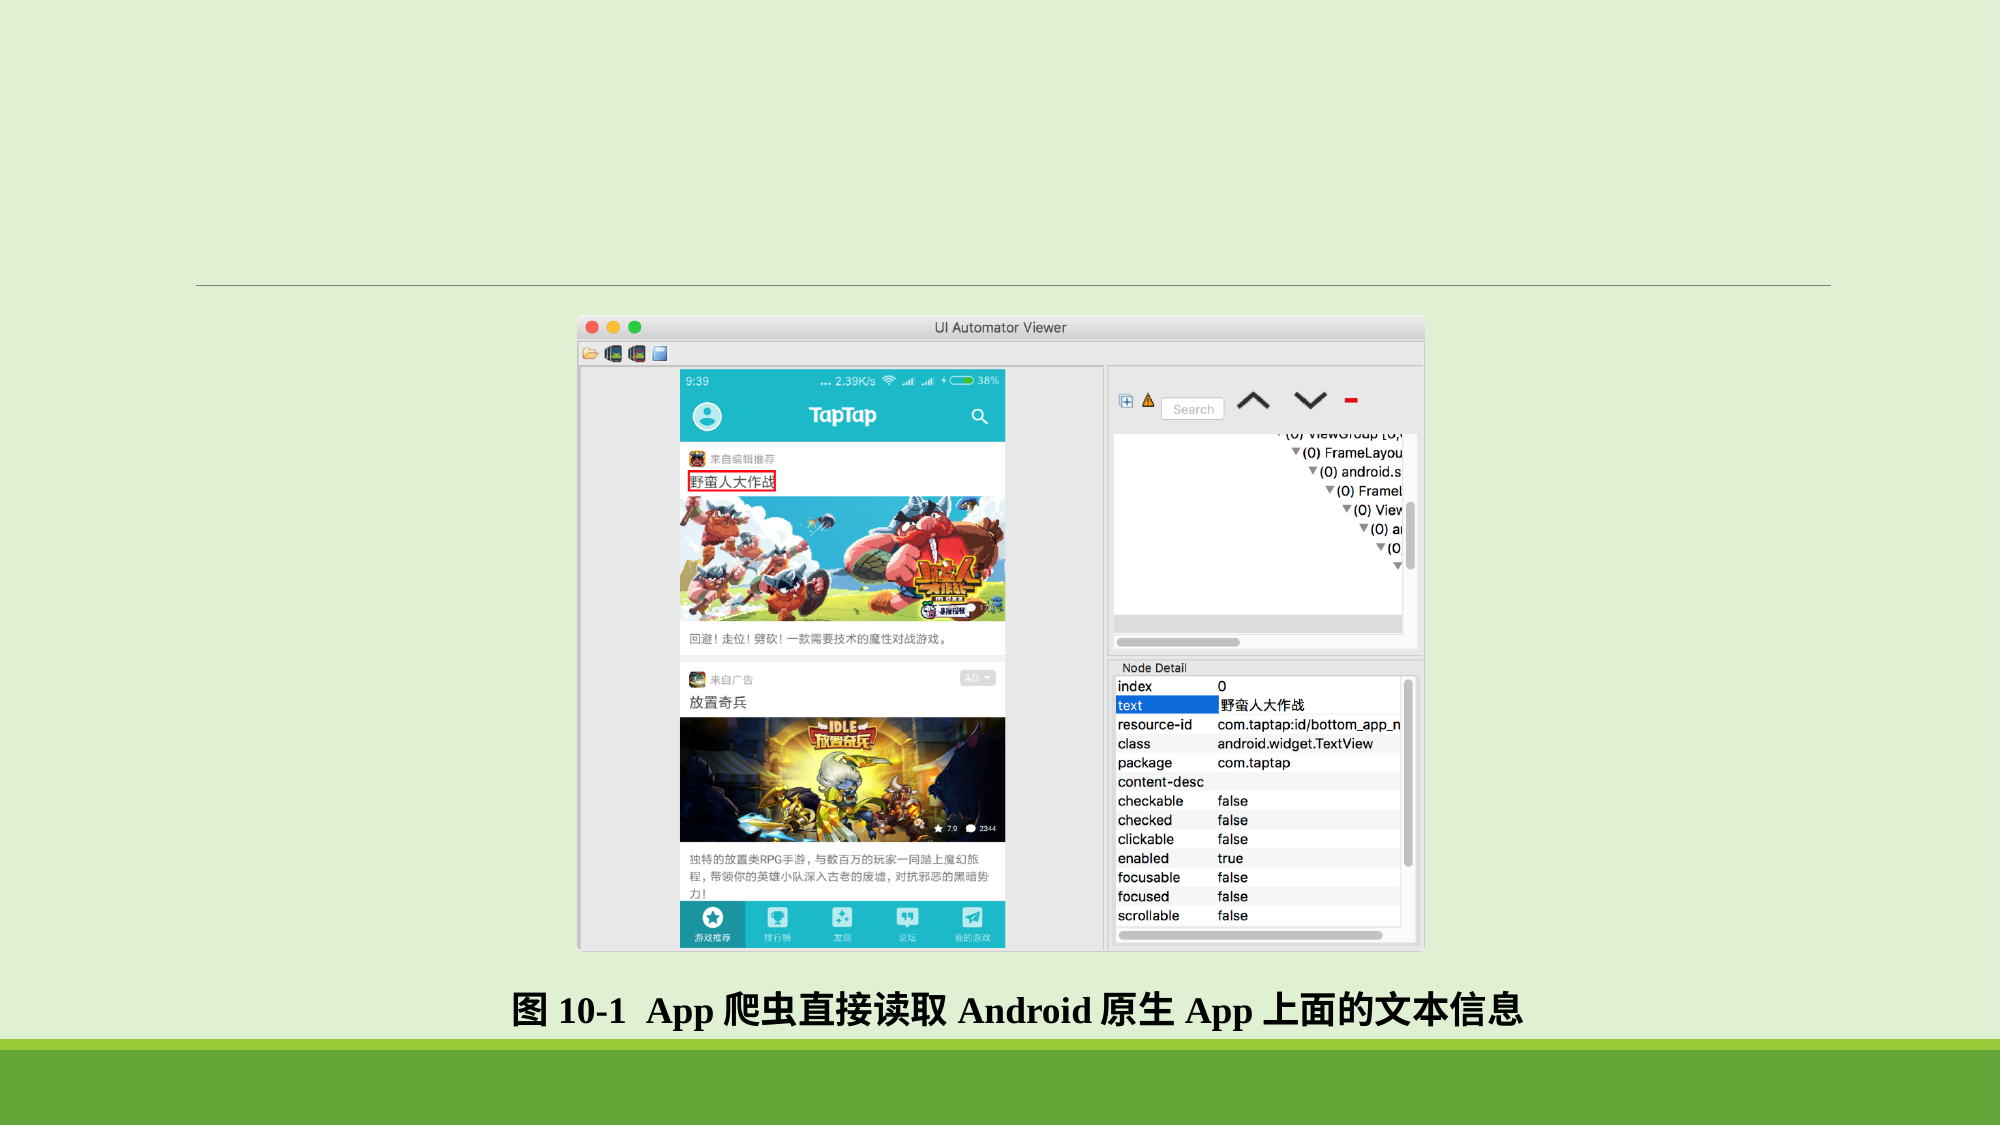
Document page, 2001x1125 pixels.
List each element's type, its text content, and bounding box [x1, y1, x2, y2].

text_box 图10-1 App爬虫直接读取Android原生App上面的文本信息 [496, 978, 1540, 1039]
picture [576, 314, 1425, 952]
